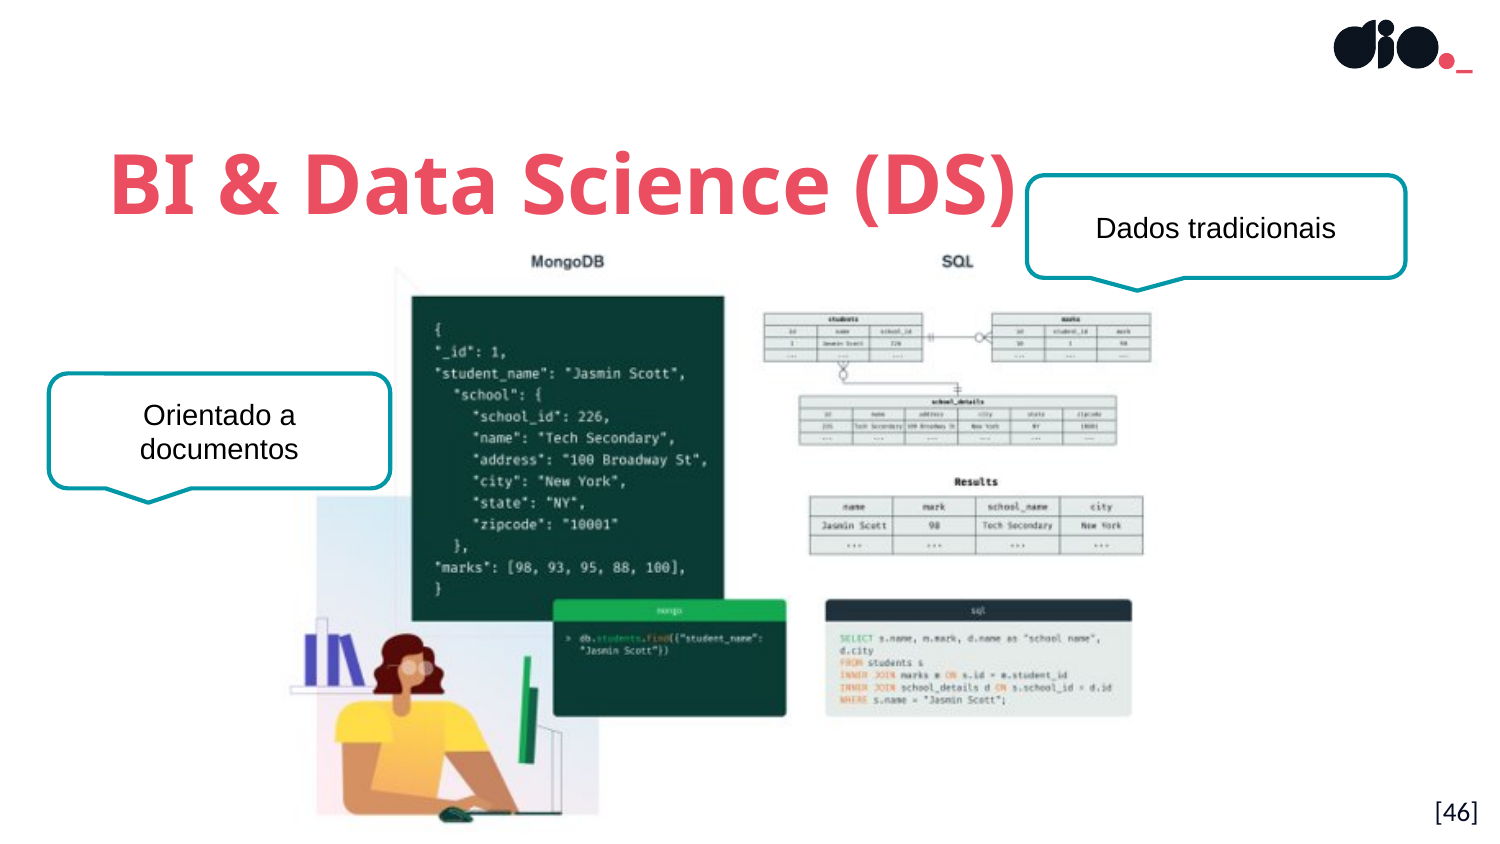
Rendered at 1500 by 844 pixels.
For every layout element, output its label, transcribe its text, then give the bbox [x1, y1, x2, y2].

text_box Dados tradicionais [1024, 173, 1408, 282]
slide_number [46] [1403, 779, 1494, 844]
picture [268, 228, 1176, 844]
text_box Orientado a documentos [46, 371, 263, 505]
picture [1333, 19, 1473, 74]
text_box BI & Data Science (DS) [92, 104, 1408, 243]
